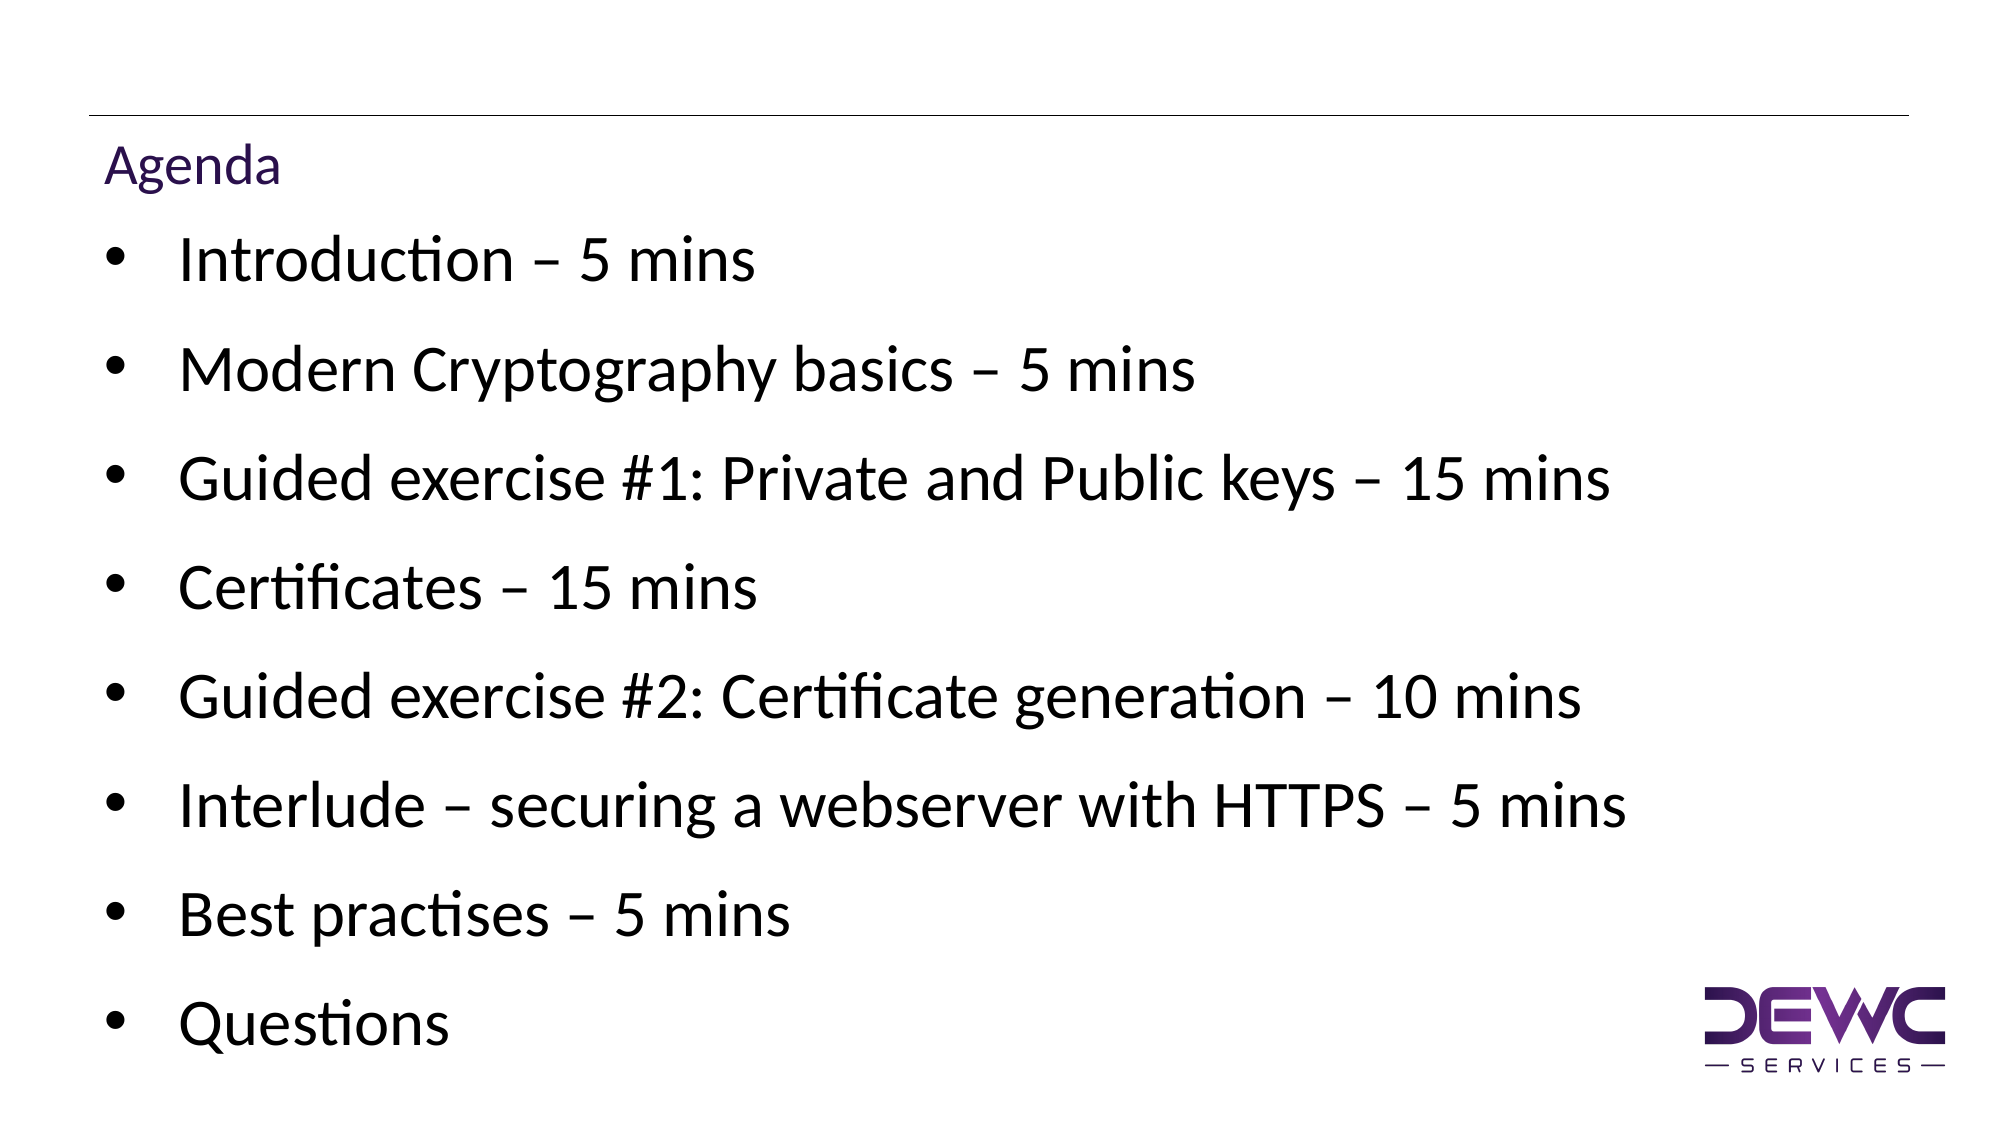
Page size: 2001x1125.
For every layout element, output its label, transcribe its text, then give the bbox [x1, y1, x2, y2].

text_box Introduction – 5 mins Modern Cryptography basics – 5 mins Guided exercise #1: Private and Public keys – 15 mins Certificates – 15 mins Guided exercise #2: Certificate generation – 10 mins Interlude – securing a webserver with HTTPS – 5 mins Best practises – 5 mins Questions [89, 207, 1844, 1125]
picture [1682, 928, 1968, 1125]
text_box Agenda [89, 118, 1761, 204]
